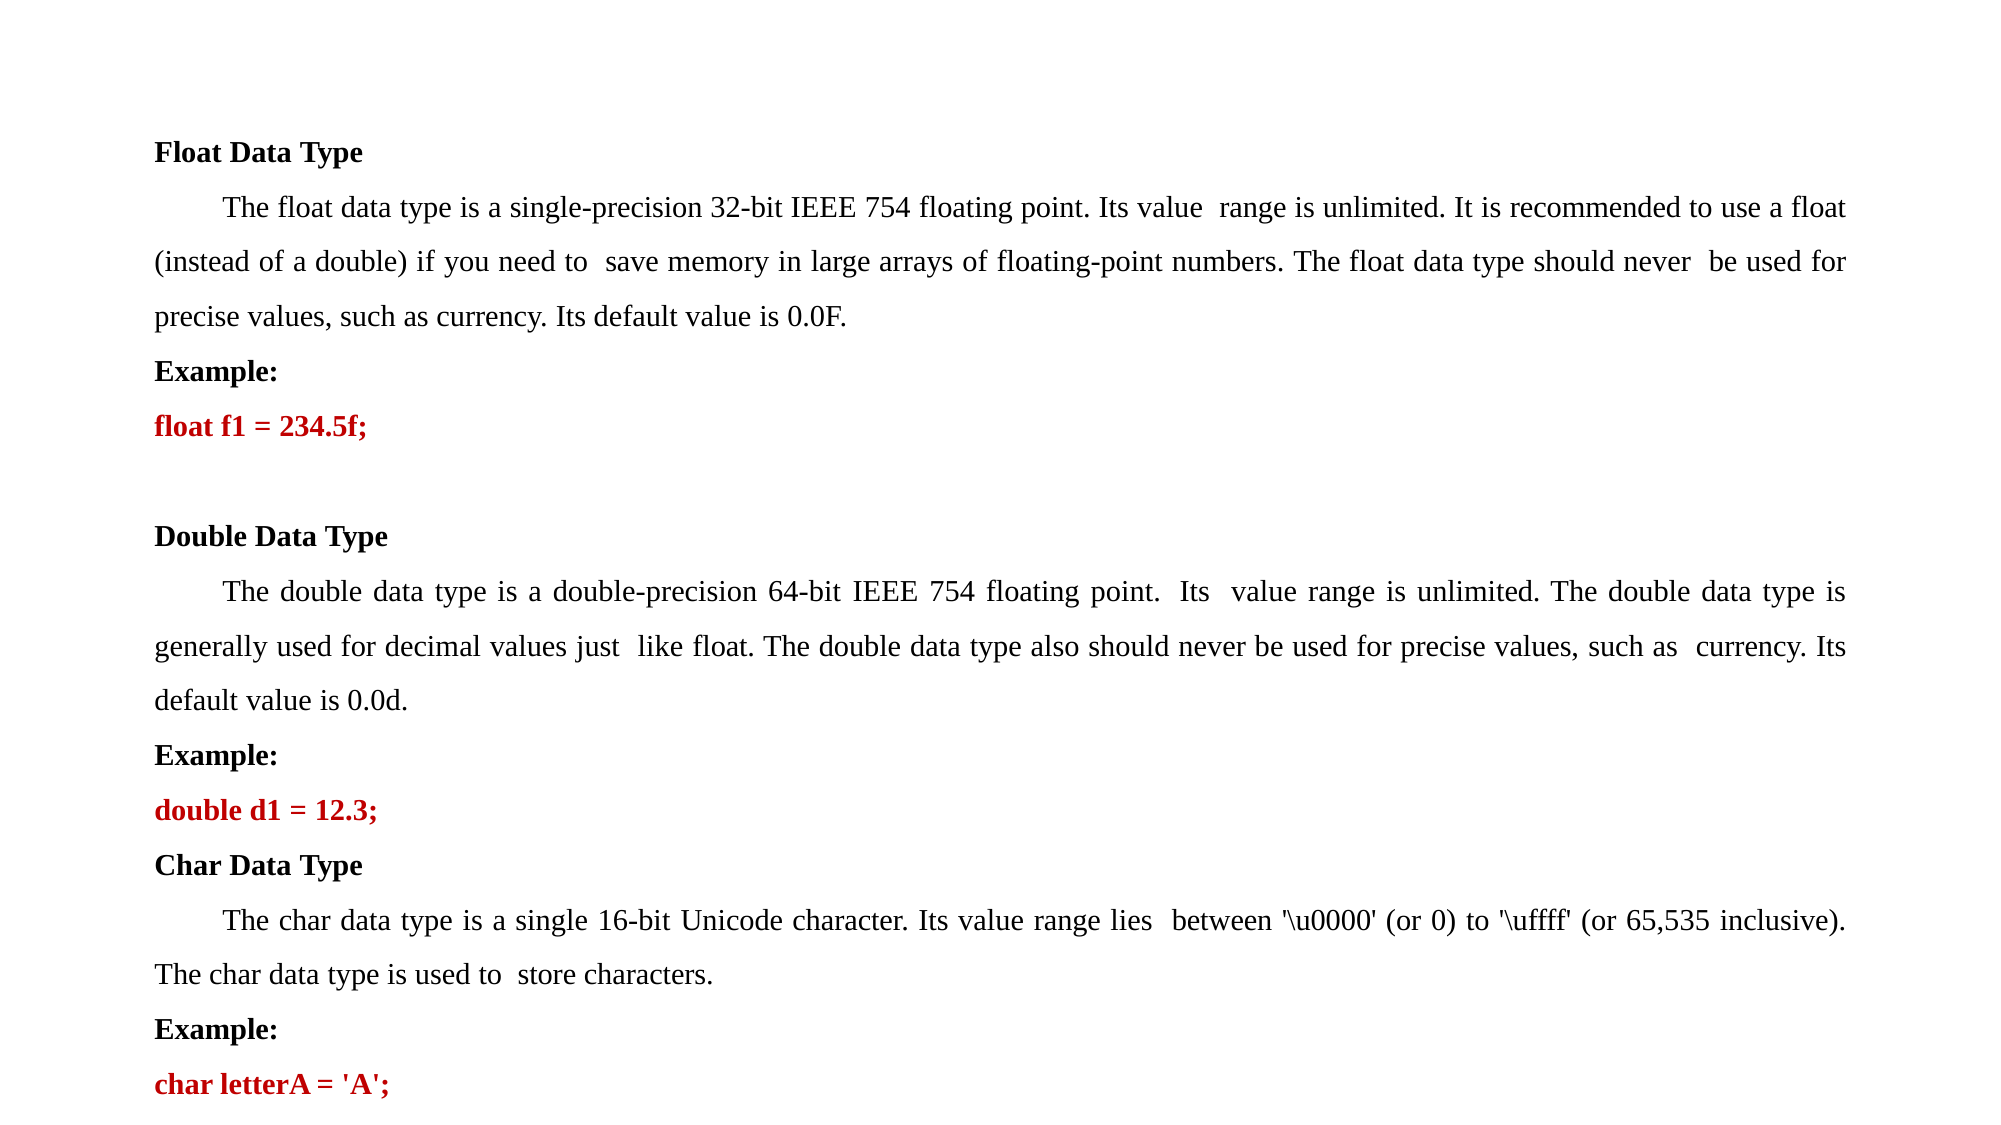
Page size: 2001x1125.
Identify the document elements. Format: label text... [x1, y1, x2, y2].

list Float Data Type The float data type is a single-precision 32-bit IEEE 754 floating point. Its value range is unlimited. It is recommended to use a float (instead of a double) if you need to save memory in large arrays of floating-point numbers. The float data type should never be used for precise values, such as currency. Its default value is 0.0F. Example: float f1 = 234.5f; Double Data Type The double data type is a double-precision 64-bit IEEE 754 floating point. Its value range is unlimited. The double data type is generally used for decimal values just like float. The double data type also should never be used for precise values, such as currency. Its default value is 0.0d. Example: double d1 = 12.3; Char Data Type The char data type is a single 16-bit Unicode character. Its value range lies between '\u0000' (or 0) to '\uffff' (or 65,535 inclusive). The char data type is used to store characters. Example: char letterA = 'A'; [137, 106, 1863, 1112]
